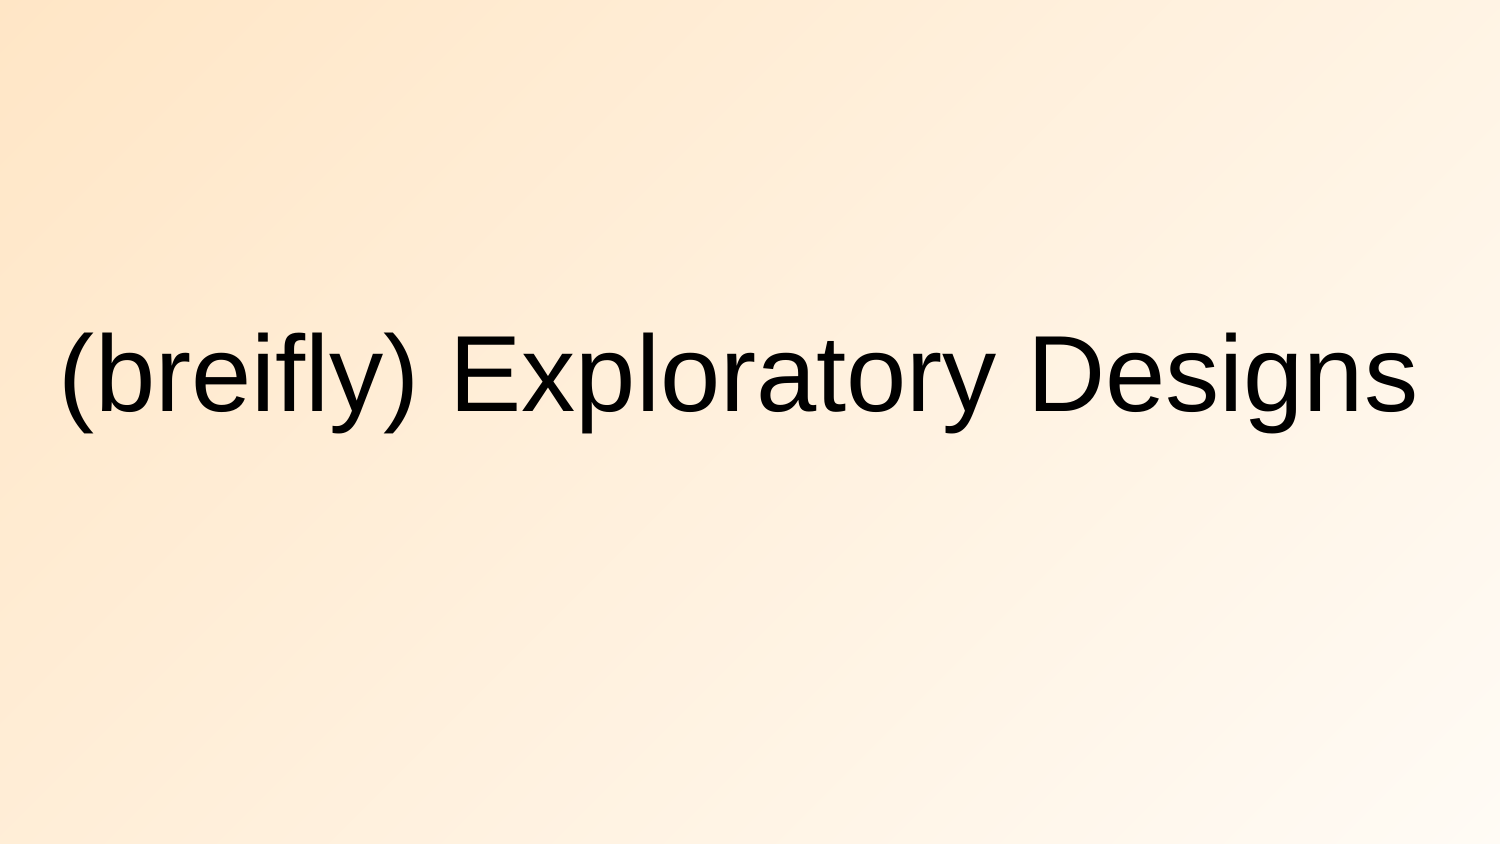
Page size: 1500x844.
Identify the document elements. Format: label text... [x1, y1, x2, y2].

title (breifly) Exploratory Designs [40, 288, 1438, 449]
